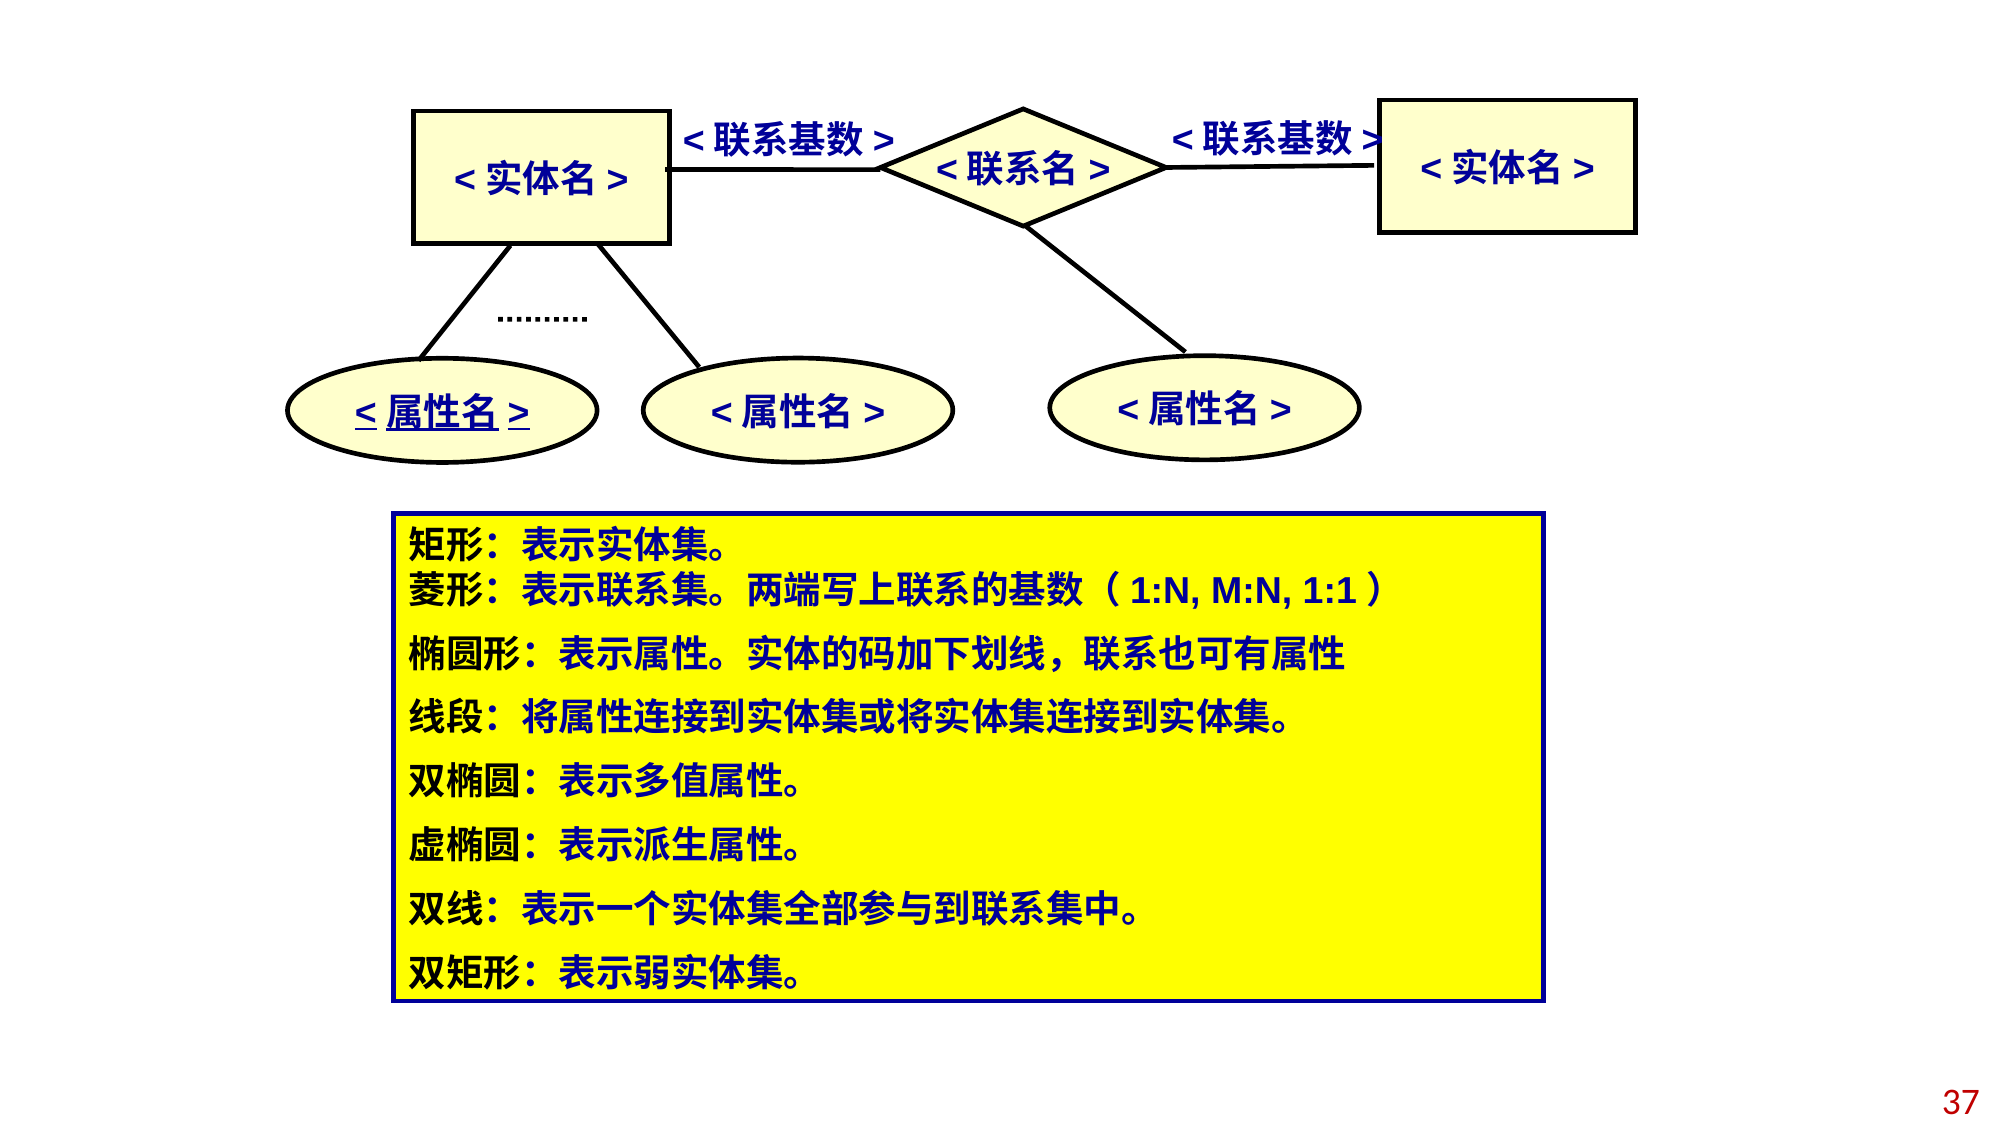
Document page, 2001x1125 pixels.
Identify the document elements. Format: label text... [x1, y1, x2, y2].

text_box 矩形：表示实体集。 菱形：表示联系集。两端写上联系的基数（1:N, M:N, 1:1） 椭圆形：表示属性。实体的码加下划线，联系也可有属性 线段：将属性连接到实体集或将实体集连接到实体集。 双椭圆：表示多值属性。 虚椭圆：表示派生属性。 双线：表示一个实体集全部参与到联系集中。 双矩形：表示弱实体集。 [393, 513, 1544, 1001]
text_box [287, 99, 1637, 463]
slide_number 36 [1528, 1079, 1995, 1120]
